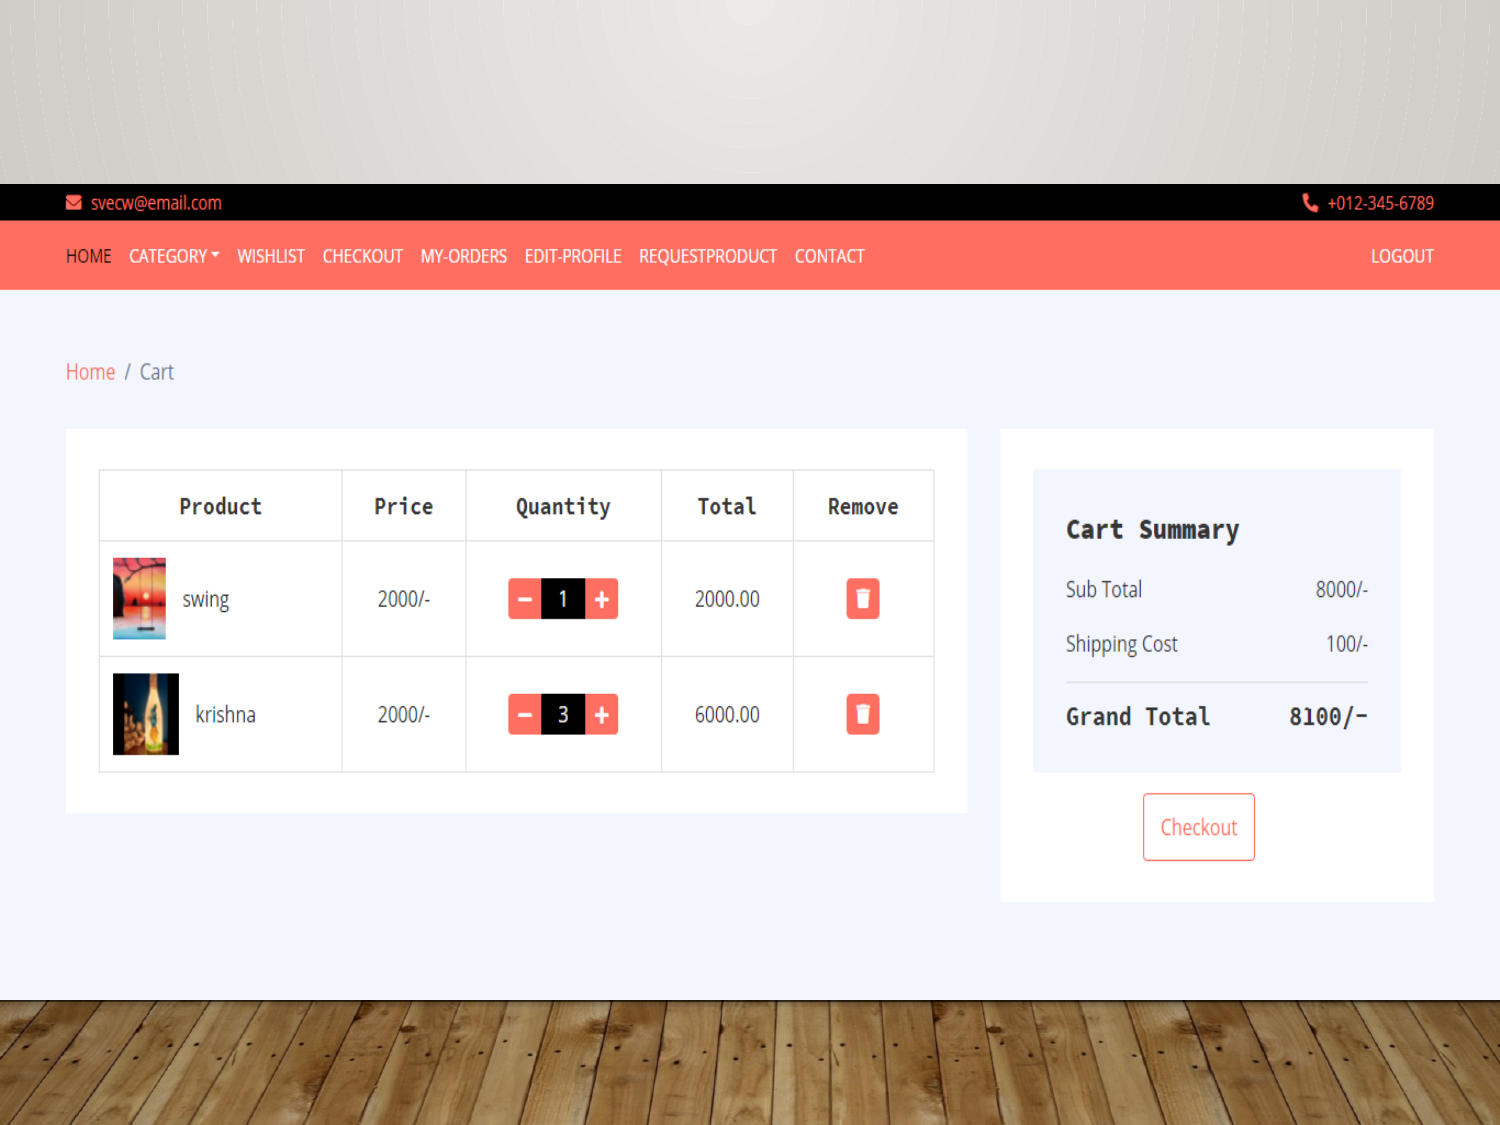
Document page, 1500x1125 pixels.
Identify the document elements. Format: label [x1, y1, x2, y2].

picture [0, 184, 1500, 1125]
